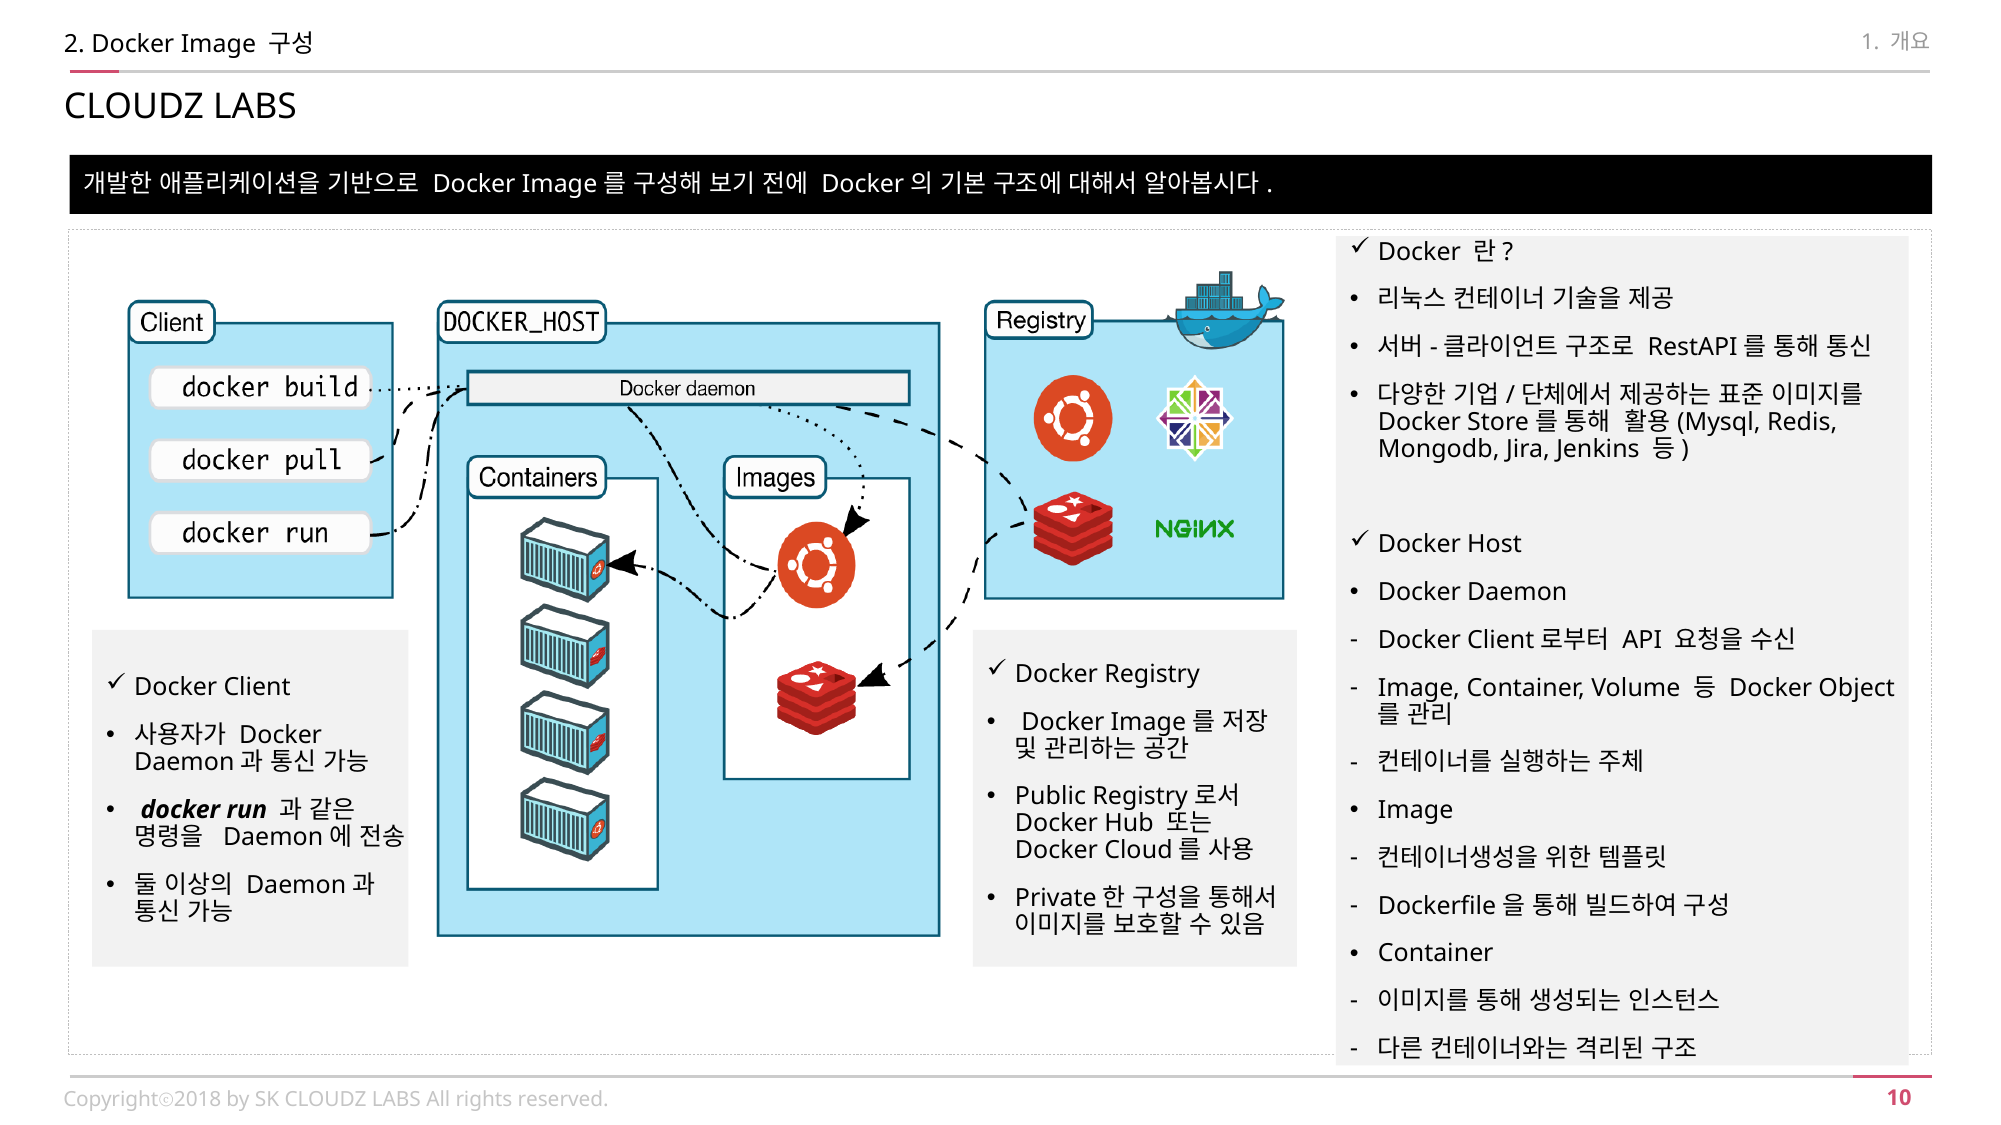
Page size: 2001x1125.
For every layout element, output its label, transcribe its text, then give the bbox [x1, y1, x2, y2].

list Docker 란? 리눅스 컨테이너 기술을 제공 서버-클라이언트 구조로 RestAPI를 통해 통신 다양한 기업/단체에서 제공하는 표준 이미지를Docker Store를 통해 활용(Mysql, Redis, Mongodb, Jira, Jenkins 등) Docker Host Docker Daemon Docker Client로부터 API 요청을 수신 Image, Container, Volume 등 Docker Object를 관리 컨테이너를 실행하는 주체 Image 컨테이너생성을 위한 템플릿 Dockerfile을 통해 빌드하여 구성 Container 이미지를 통해 생성되는 인스턴스 다른 컨테이너와는 격리된 구조 [1335, 236, 1909, 1066]
list 1. 개요 [1159, 30, 1931, 79]
list CLOUDZ LABS [50, 79, 1931, 144]
list 개발한 애플리케이션을 기반으로 Docker Image를 구성해 보기 전에 Docker의 기본 구조에 대해서 알아봅시다. [69, 154, 1933, 214]
picture [81, 254, 1326, 964]
list 2. Docker Image 구성 [50, 30, 1153, 78]
footer Copyrightⓒ2018 by SK CLOUDZ LABS All rights reserved. [48, 1072, 1102, 1124]
